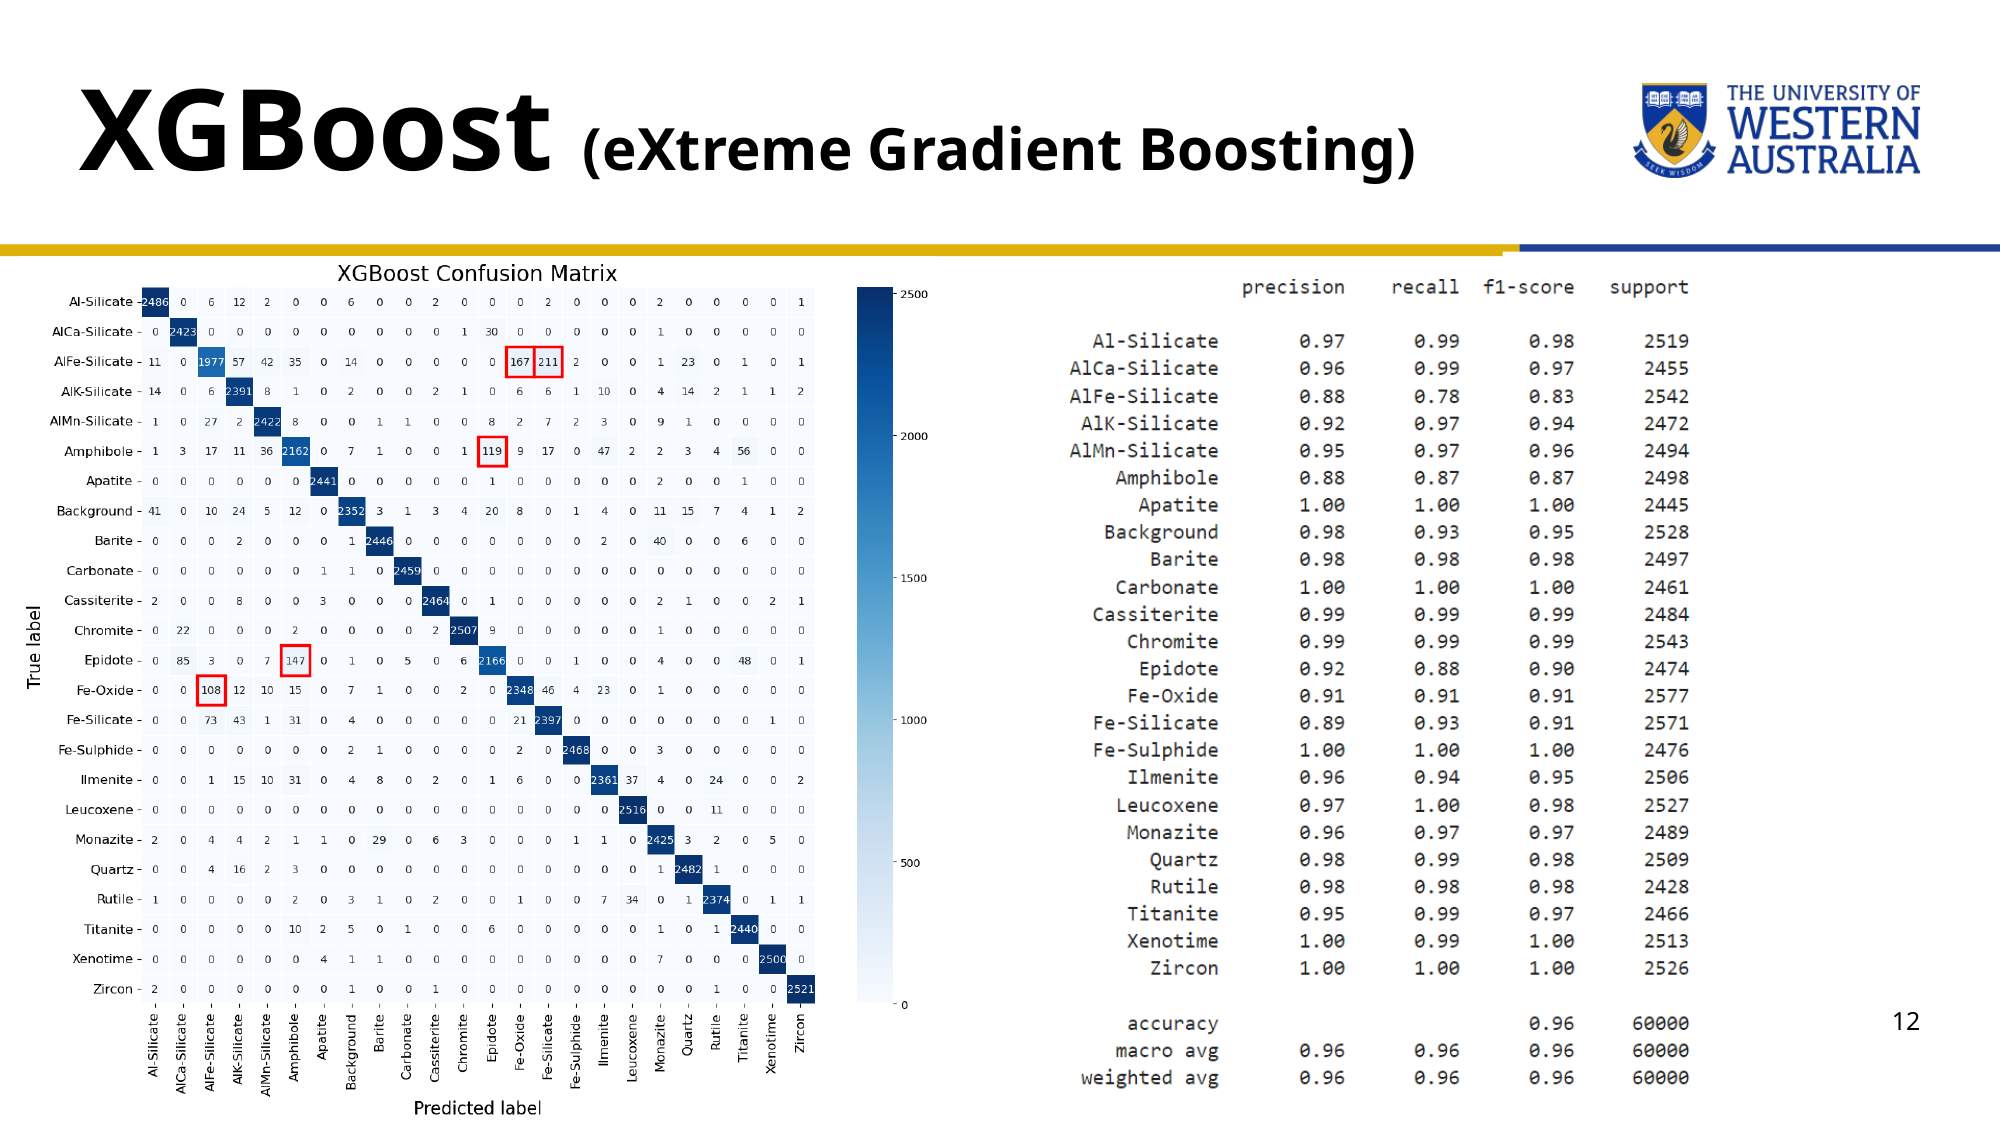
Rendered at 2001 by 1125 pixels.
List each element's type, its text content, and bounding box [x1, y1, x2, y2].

title XGBoost (eXtreme Gradient Boosting) [38, 43, 1503, 195]
slide_number 12 [1710, 992, 1921, 1053]
picture [1633, 83, 1921, 179]
picture [0, 229, 2000, 1125]
